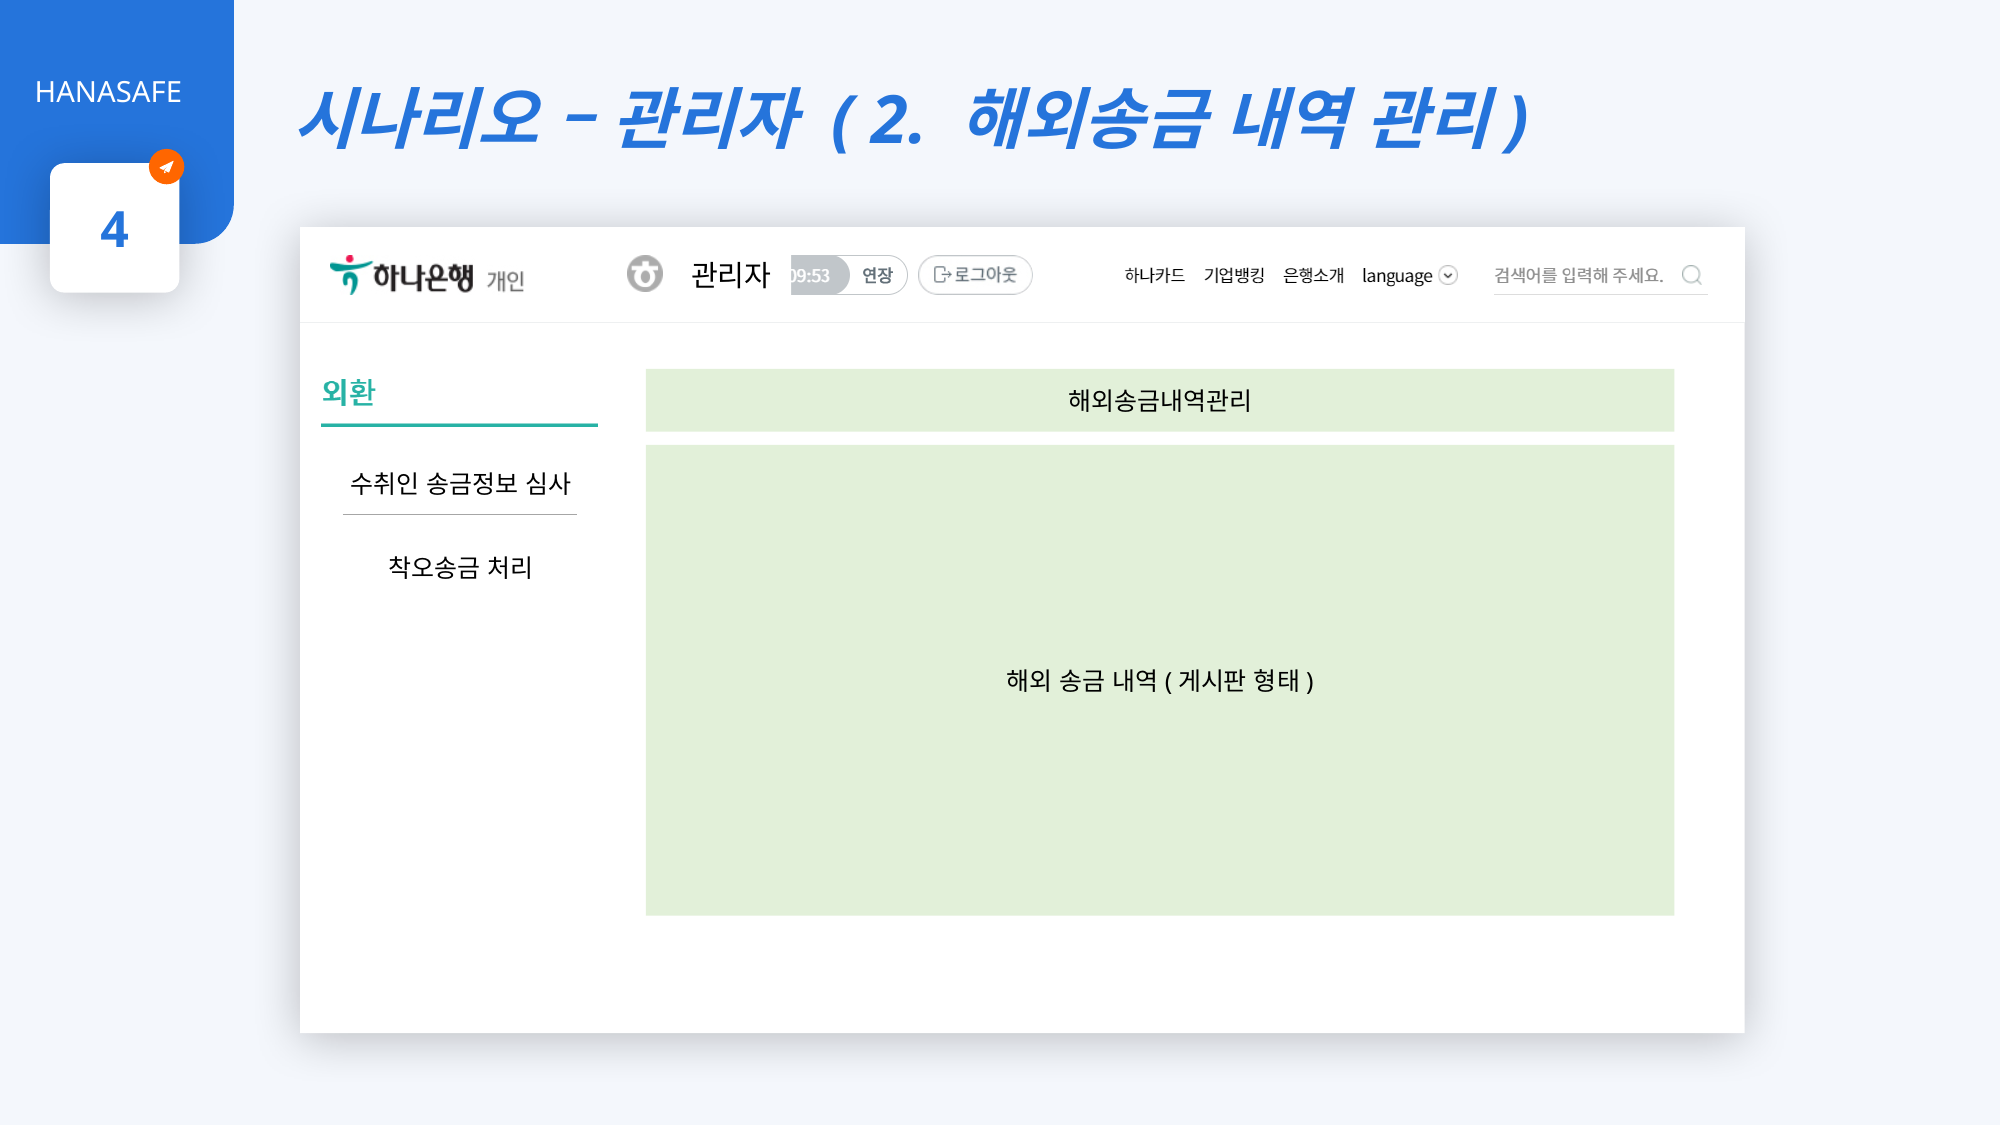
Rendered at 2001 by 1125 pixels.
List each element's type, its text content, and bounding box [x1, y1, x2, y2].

text_box [159, 160, 174, 174]
text_box 4 [48, 162, 181, 294]
text_box 시나리오 – 관리자 ( 2. 해외송금 내역 관리) [278, 28, 1816, 164]
text_box [0, 0, 235, 245]
text_box [299, 227, 1746, 1034]
picture [300, 365, 603, 898]
text_box 해외 송금 내역(게시판 형태) [645, 444, 1675, 917]
text_box HANASAFE [19, 66, 198, 116]
text_box [147, 147, 186, 186]
picture [300, 227, 1745, 323]
text_box 해외송금내역관리 [645, 368, 1675, 433]
